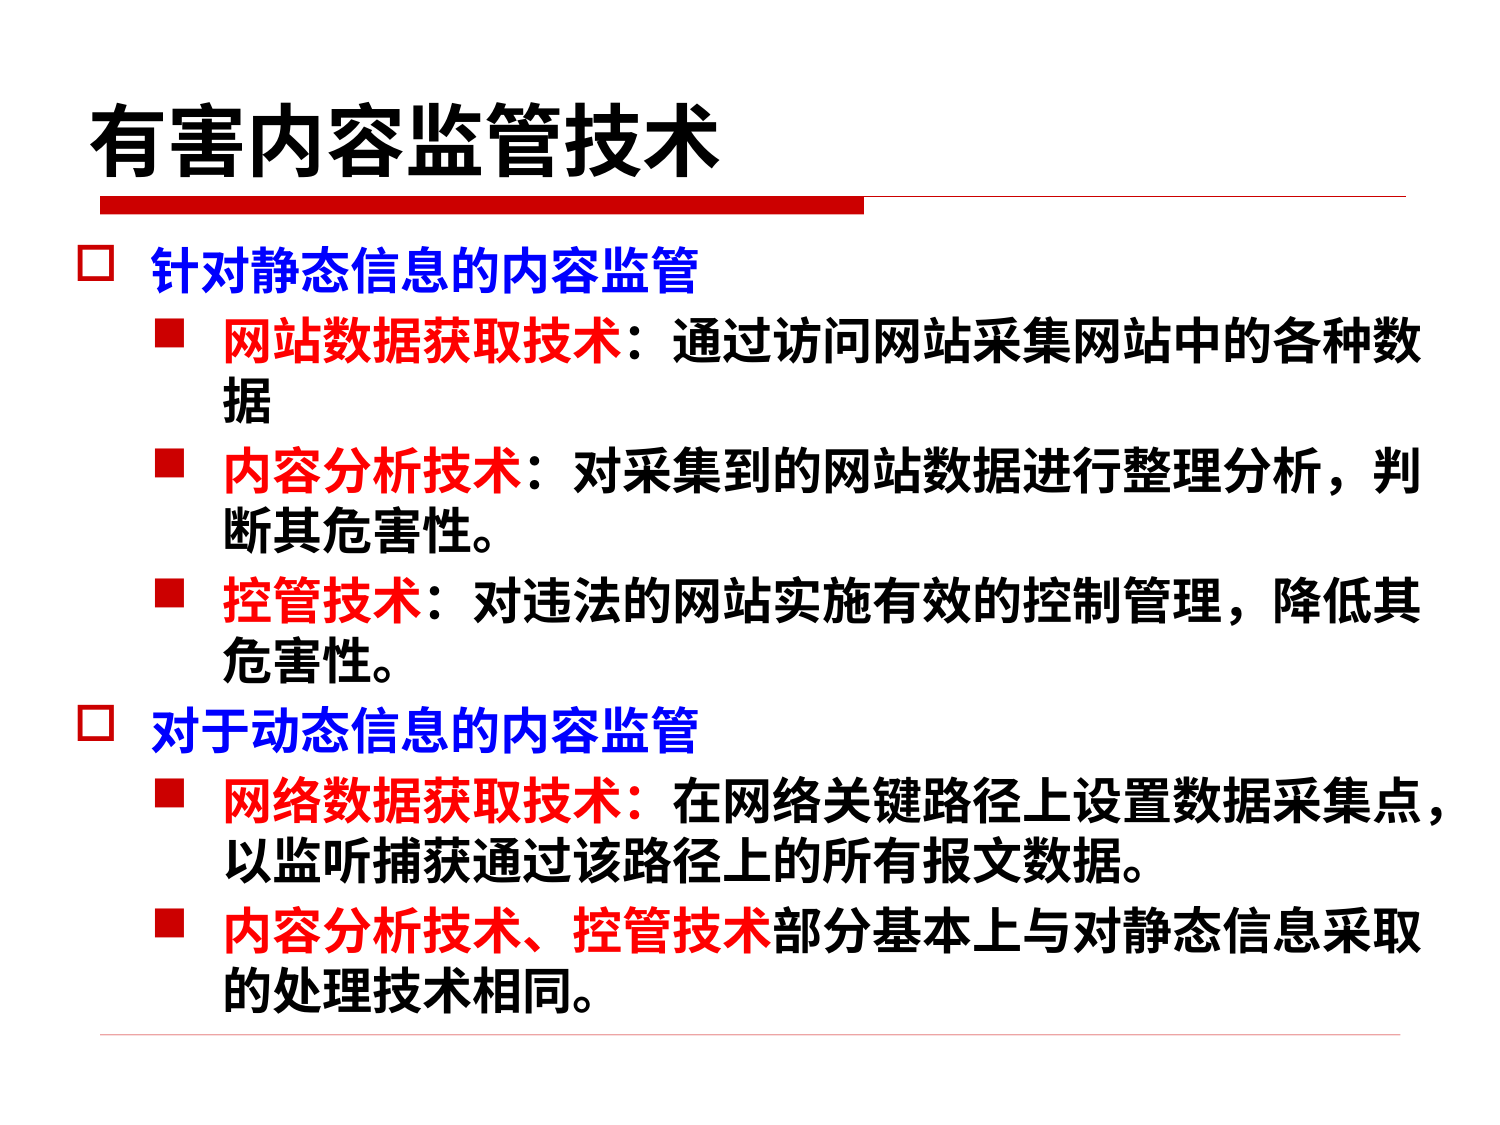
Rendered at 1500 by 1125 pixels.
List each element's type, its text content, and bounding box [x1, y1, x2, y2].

list 针对静态信息的内容监管 网站数据获取技术：通过访问网站采集网站中的各种数据 内容分析技术：对采集到的网站数据进行整理分析，判断其危害性。 控管技术：对违法的网站实施有效的控制管理，降低其危害性。 对于动态信息的内容监管 网络数据获取技术：在网络关键路径上设置数据采集点，以监听捕获通过该路径上的所有报文数据。 内容分析技术、控管技术部分基本上与对静态信息采取的处理技术相同。 [58, 231, 1465, 1041]
title 有害内容监管技术 [73, 54, 1424, 194]
